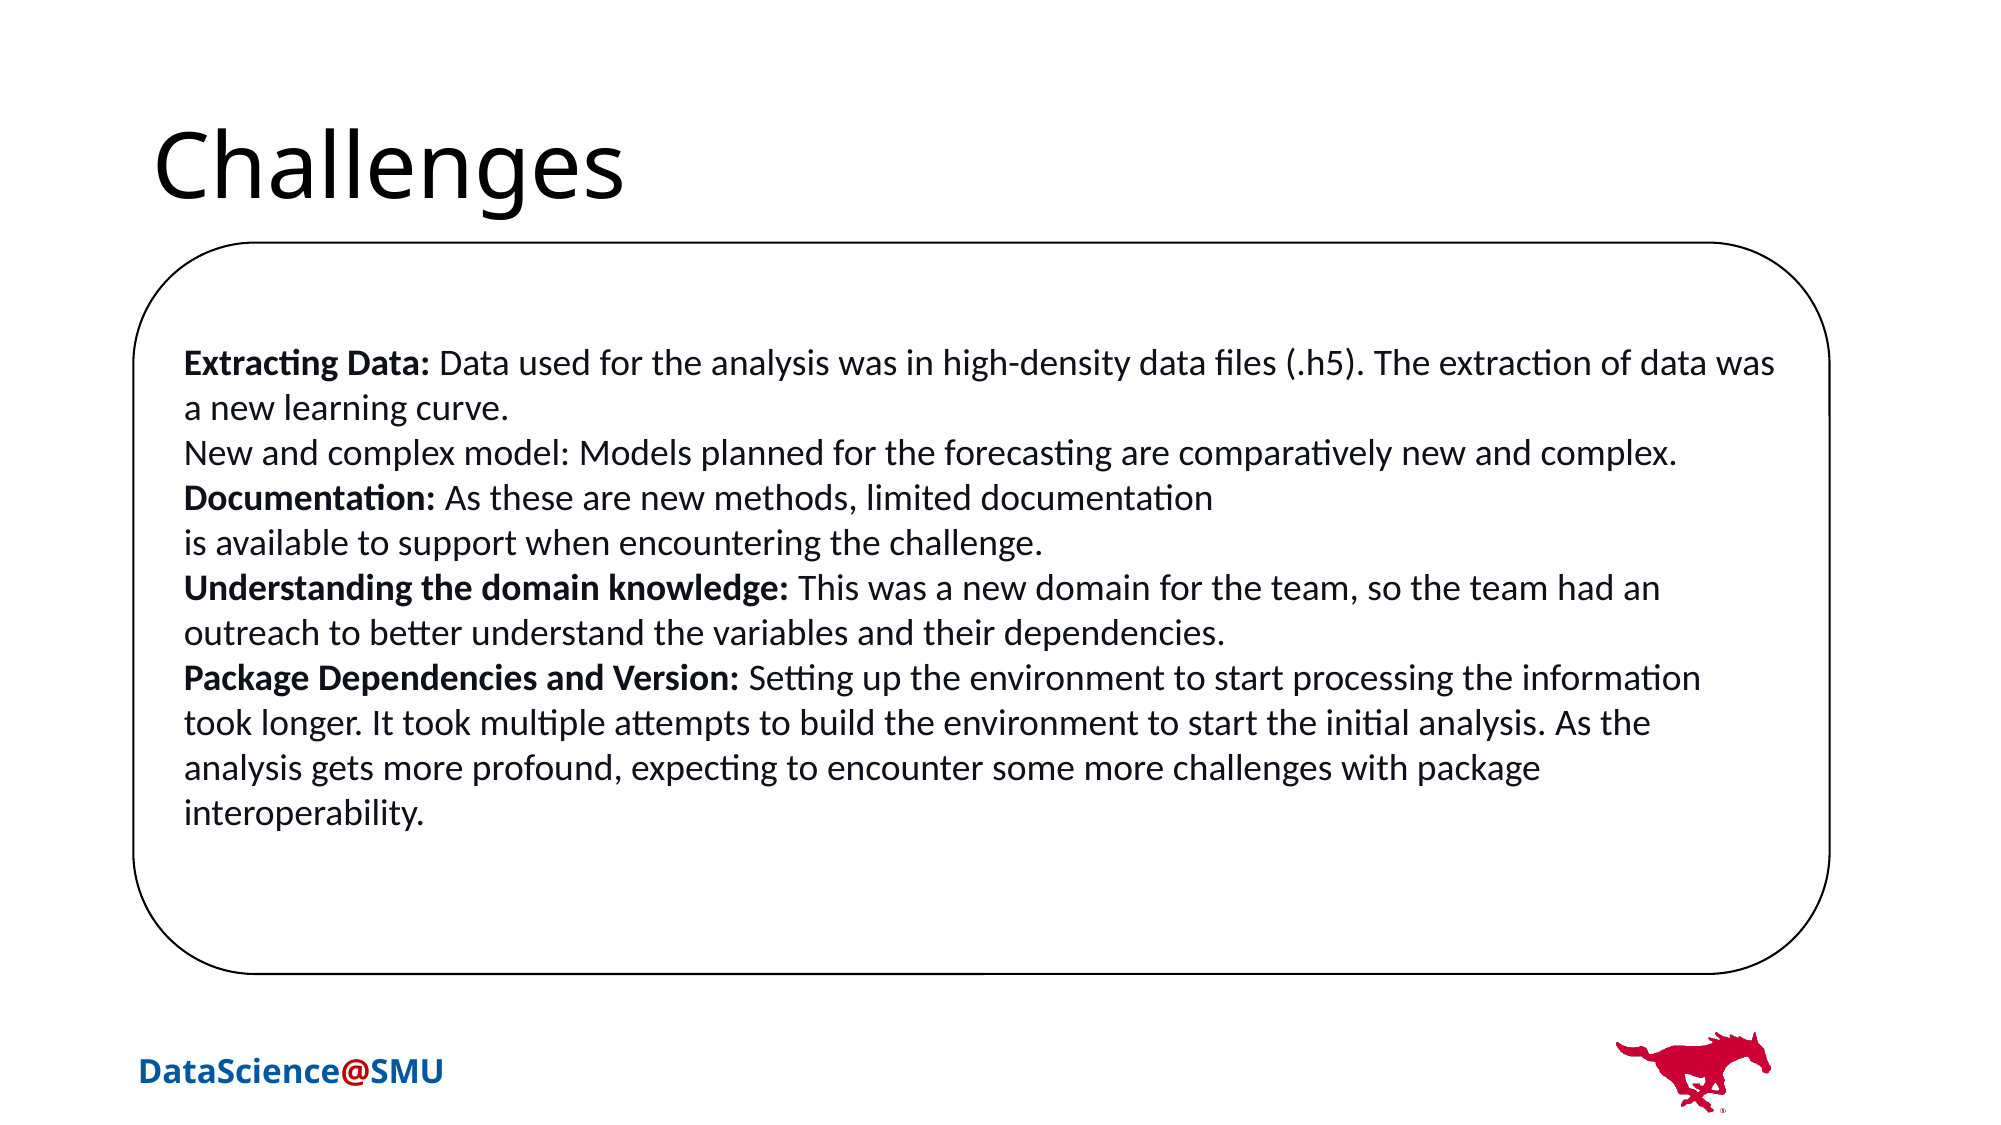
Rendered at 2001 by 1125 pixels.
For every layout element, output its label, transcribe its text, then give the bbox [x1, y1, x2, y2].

text_box Extracting Data: Data used for the analysis was in high-density data files (.h5). The extraction of data was a new learning curve. New and complex model: Models planned for the forecasting are comparatively new and complex. Documentation: As these are new methods, limited documentation is available to support when encountering the challenge. Understanding the domain knowledge: This was a new domain for the team, so the team had an outreach to better understand the variables and their dependencies. Package Dependencies and Version: Setting up the environment to start processing the information took longer. It took multiple attempts to build the environment to start the initial analysis. As the analysis gets more profound, expecting to encounter some more challenges with package interoperability. [132, 241, 1831, 976]
picture [1616, 1032, 1771, 1113]
title Challenges [137, 59, 1863, 278]
